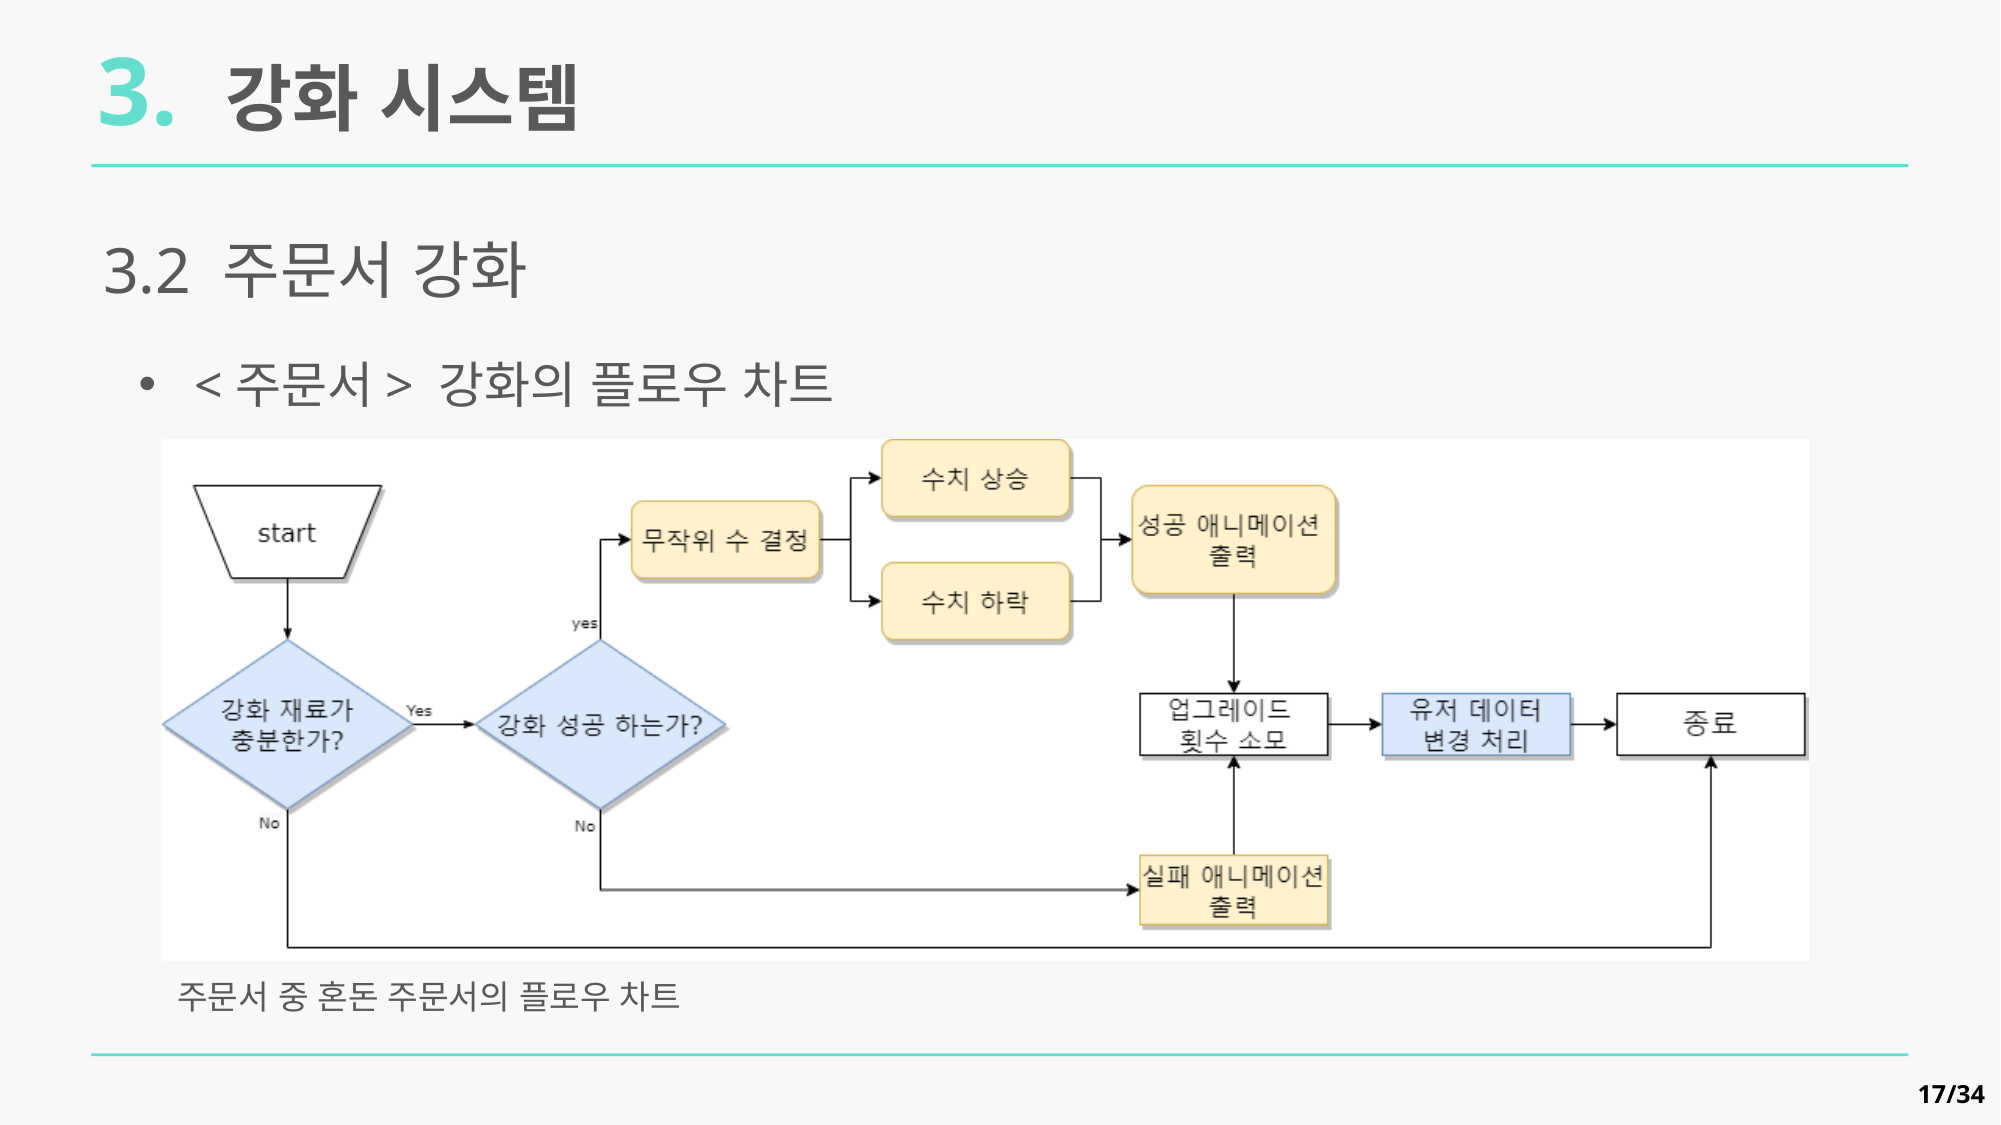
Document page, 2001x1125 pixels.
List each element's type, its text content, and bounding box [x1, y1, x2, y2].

slide_number 17/34 [1550, 1065, 2000, 1125]
text_box [90, 163, 1909, 168]
picture [162, 439, 1809, 961]
text_box 3.2 주문서 강화 [88, 224, 543, 314]
text_box 주문서 중 혼돈 주문서의 플로우 차트 [162, 968, 1983, 1024]
text_box <주문서> 강화의 플로우 차트 [123, 345, 1944, 421]
text_box [90, 1052, 1909, 1057]
text_box 3. 강화 시스템 [82, 23, 597, 152]
